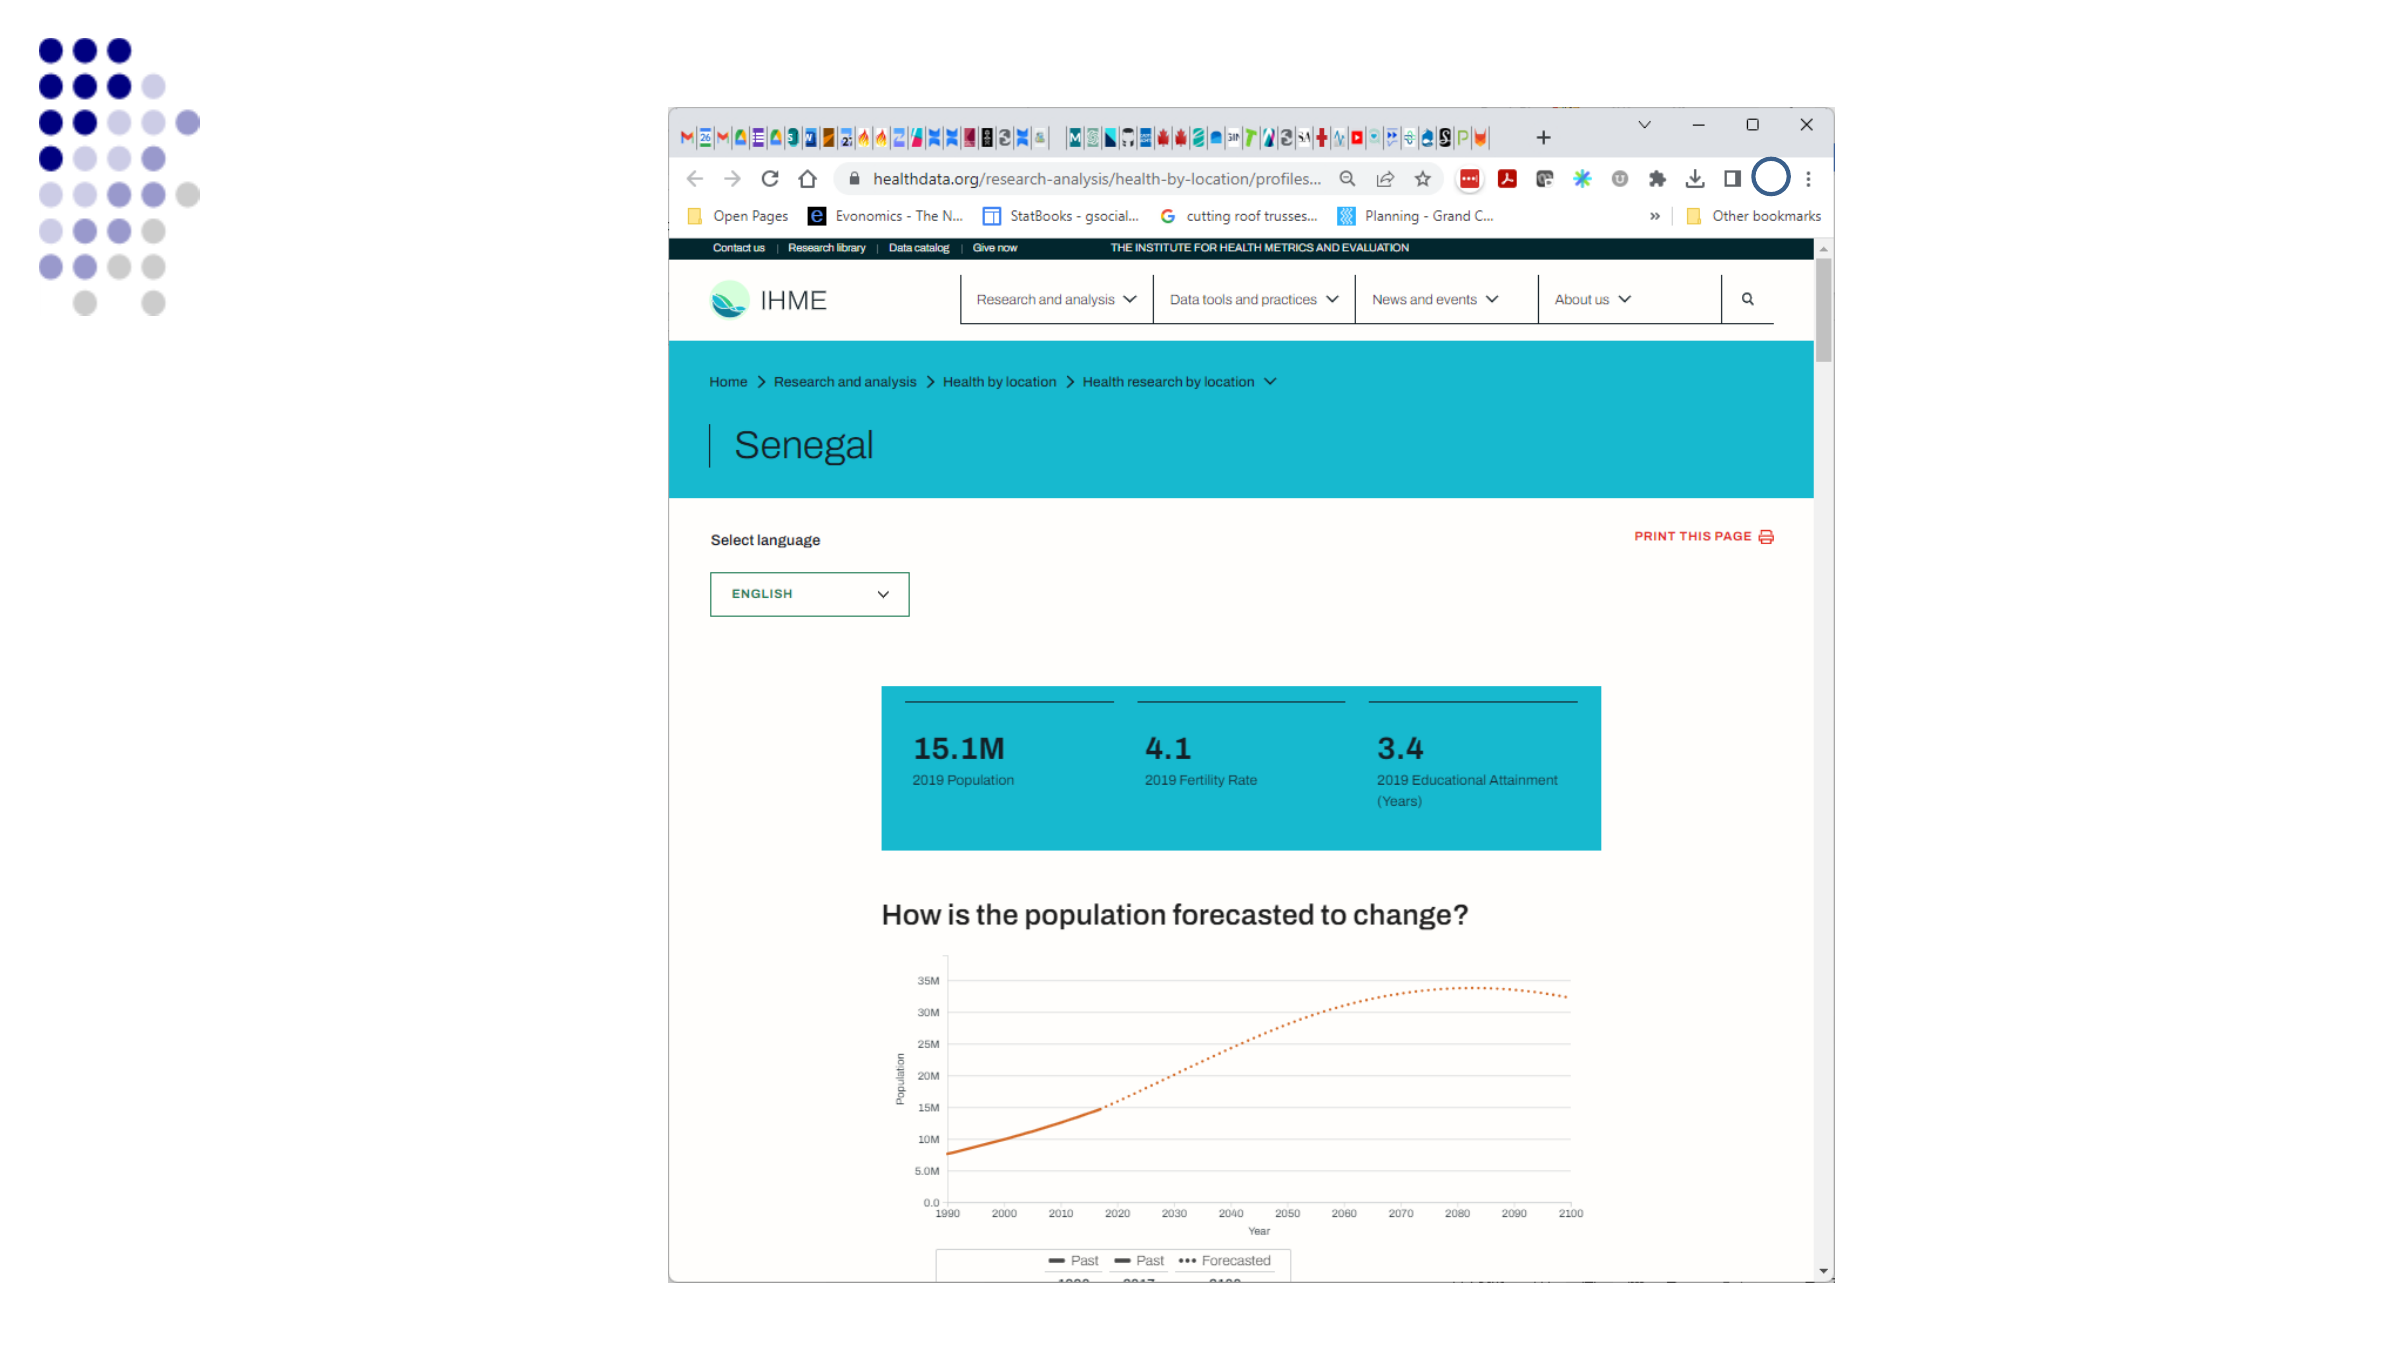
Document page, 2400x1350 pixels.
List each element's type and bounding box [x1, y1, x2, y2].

picture [668, 107, 1836, 1283]
picture [39, 38, 200, 316]
